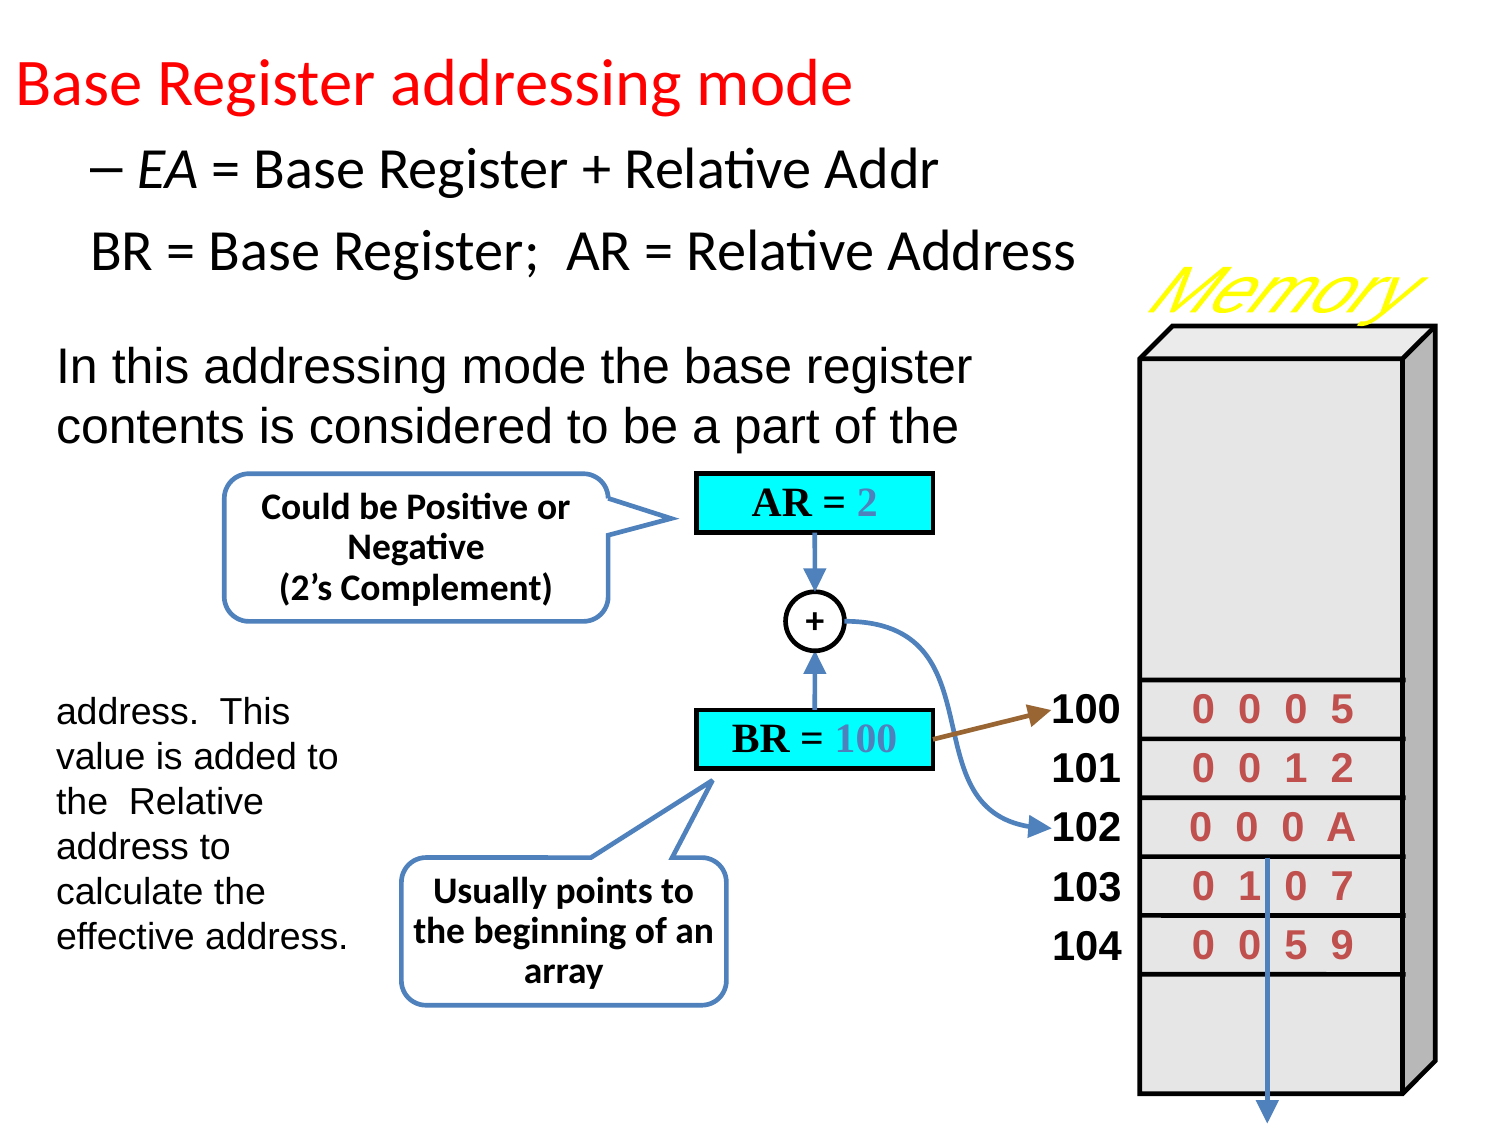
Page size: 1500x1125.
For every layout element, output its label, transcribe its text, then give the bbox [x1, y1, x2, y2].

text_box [1050, 266, 1436, 1095]
text_box Usually points to the beginning of an array [401, 780, 727, 1006]
list Base Register addressing mode EA = Base Register + Relative Addr BR = Base Register; AR = Relative Address [0, 30, 1500, 400]
text_box address. This value is added to the Relative address to calculate the effective address. [41, 679, 372, 1010]
text_box In this addressing mode the base register contents is considered to be a part of the [41, 326, 1045, 461]
text_box AR = 2 [696, 473, 933, 533]
text_box + [785, 591, 845, 651]
text_box Could be Positive or Negative (2’s Complement) [224, 473, 672, 622]
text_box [846, 621, 1052, 829]
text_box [934, 709, 1052, 740]
text_box BR = 100 [696, 709, 841, 769]
